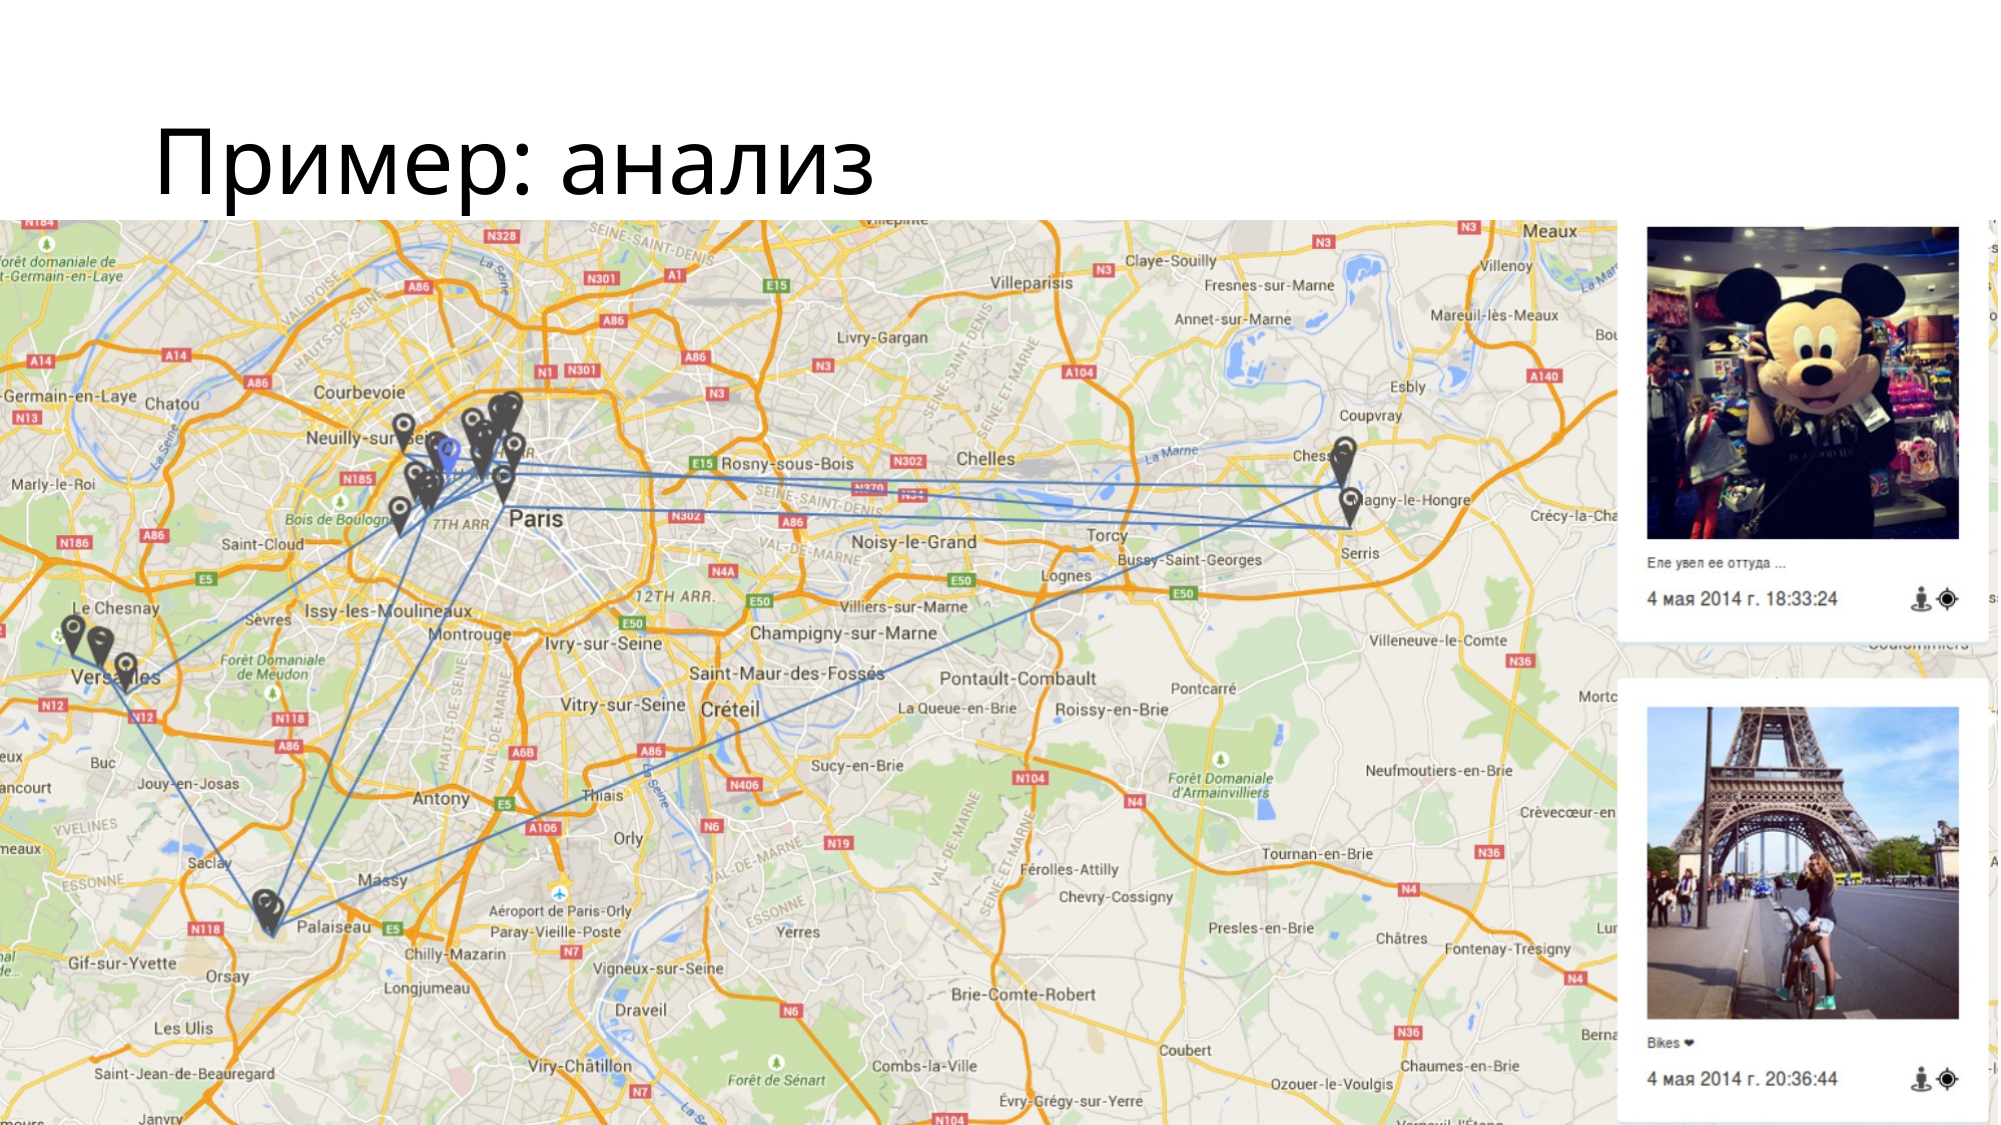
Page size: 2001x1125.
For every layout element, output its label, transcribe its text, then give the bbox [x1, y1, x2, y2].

picture [0, 220, 1999, 1125]
title Пример: анализ геоданных [150, 100, 1206, 219]
